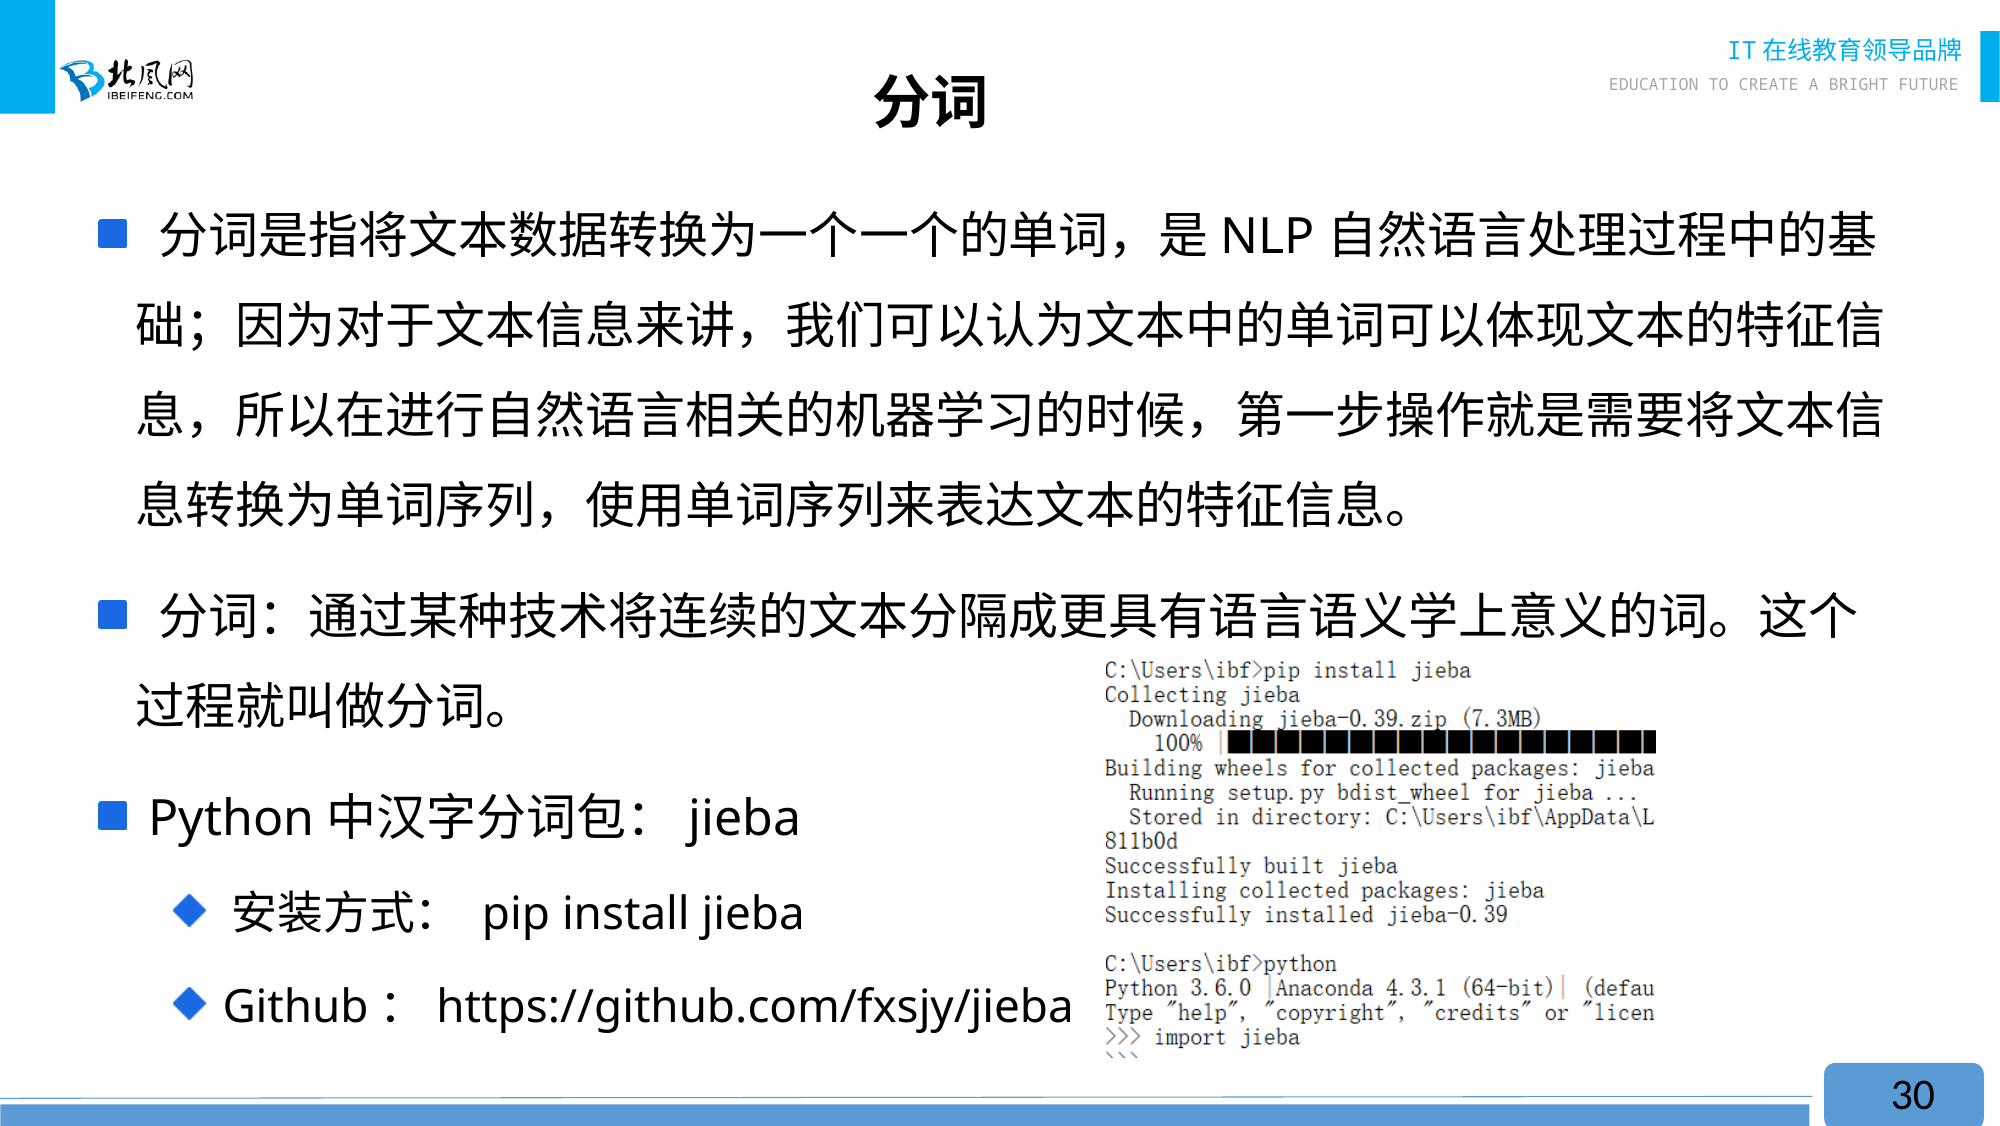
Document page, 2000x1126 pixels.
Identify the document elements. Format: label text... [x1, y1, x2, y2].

picture [98, 600, 127, 629]
picture [1106, 652, 1656, 1058]
list 分词是指将文本数据转换为一个一个的单词，是NLP自然语言处理过程中的基础；因为对于文本信息来讲，我们可以认为文本中的单词可以体现文本的特征信息，所以在进行自然语言相关的机器学习的时候，第一步操作就是需要将文本信息转换为单词序列，使用单词序列来表达文本的特征信息。 分词：通过某种技术将连续的文本分隔成更具有语言语义学上意义的词。这个过程就叫做分词。 Python中汉字分词包：jieba 安装方式： pip install jieba Github：https://github.com/fxsjy/jieba [83, 166, 1917, 1058]
picture [173, 894, 206, 927]
picture [98, 801, 127, 830]
picture [173, 987, 206, 1020]
title 分词 [255, 42, 1606, 166]
picture [98, 219, 127, 248]
picture [56, 54, 198, 103]
